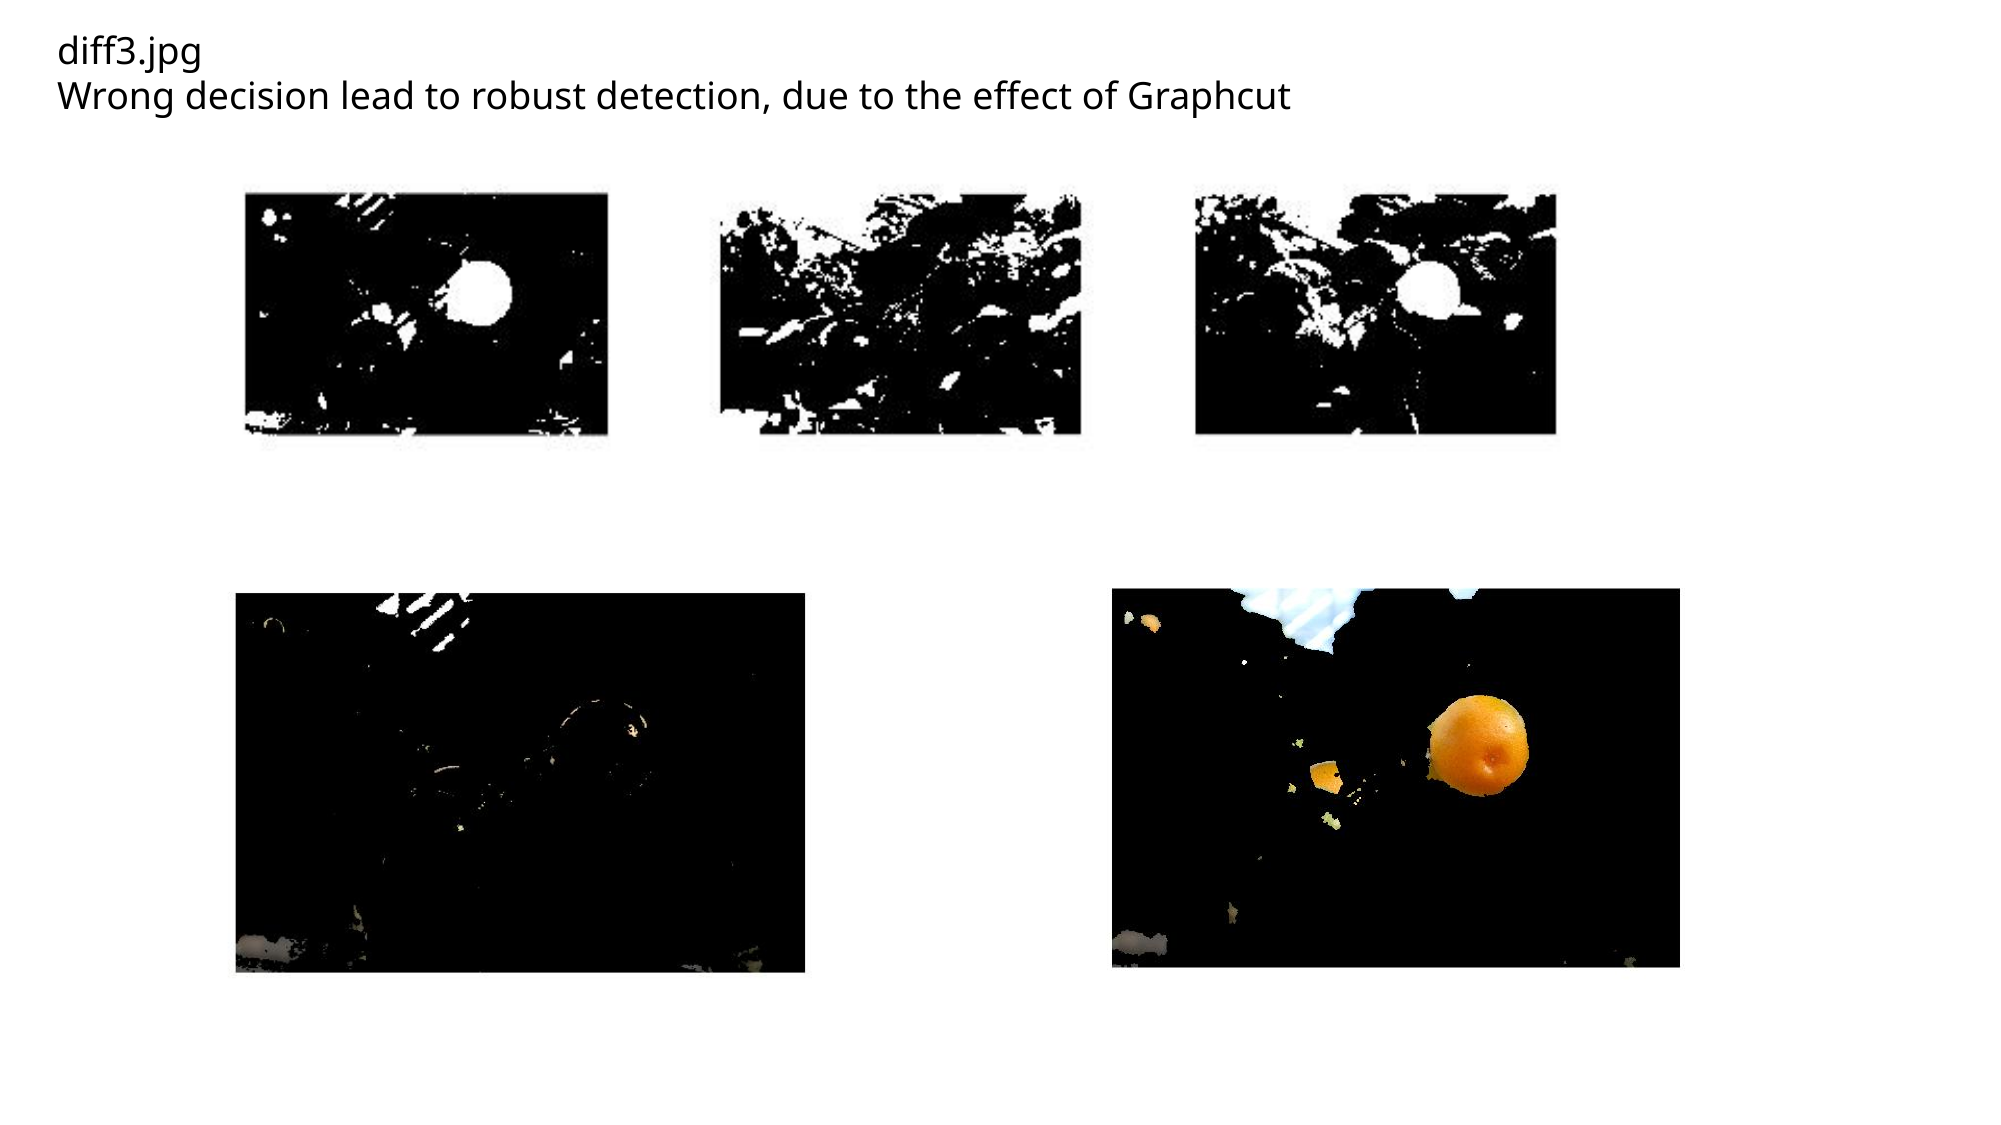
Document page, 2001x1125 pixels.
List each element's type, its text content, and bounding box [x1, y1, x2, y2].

picture [217, 149, 1628, 467]
picture [174, 583, 868, 994]
text_box diff3.jpg Wrong decision lead to robust detection, due to the effect of Graphcut [42, 19, 1453, 125]
picture [1083, 572, 1709, 995]
